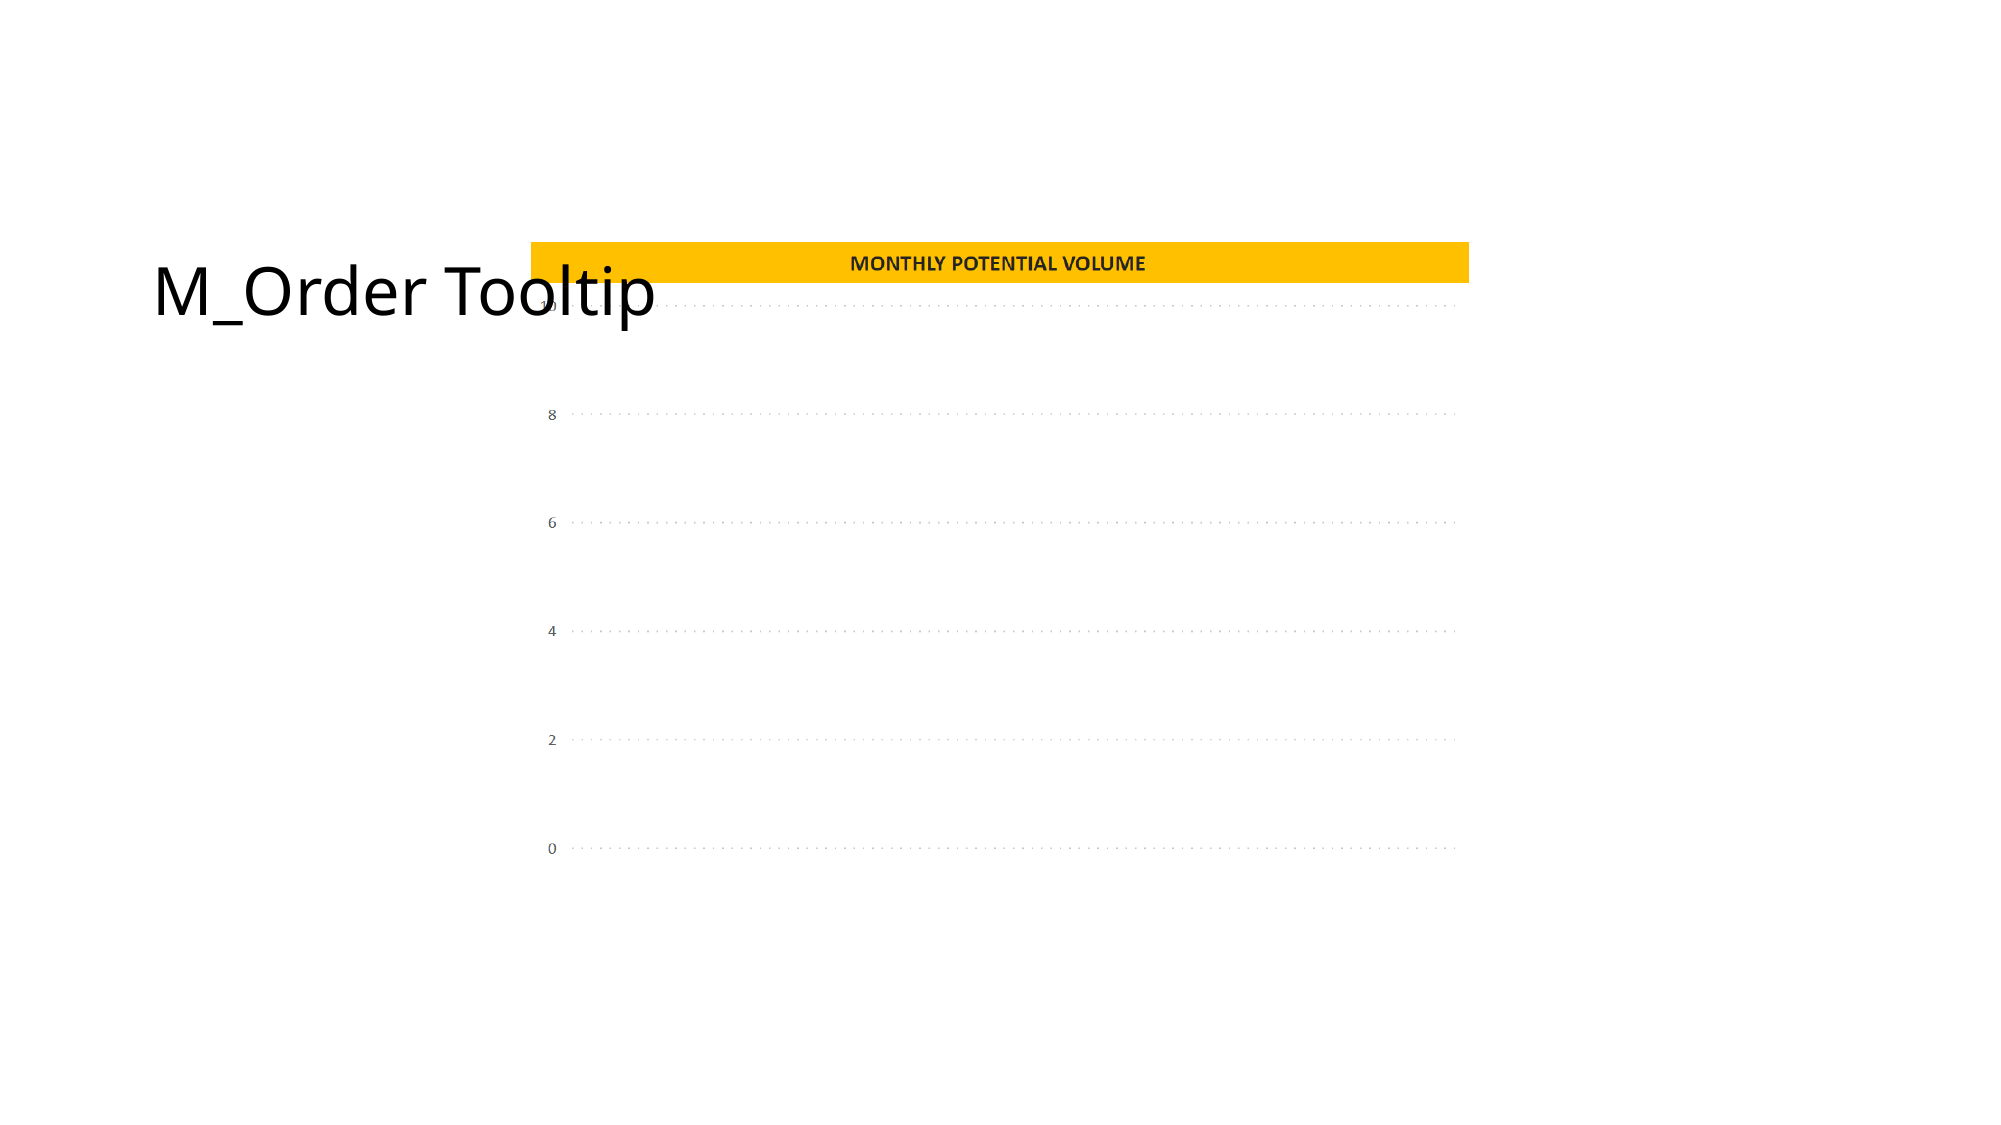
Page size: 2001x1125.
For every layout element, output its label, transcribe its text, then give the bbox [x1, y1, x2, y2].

title M_Order Tooltip [137, 75, 783, 338]
picture [531, 242, 1469, 883]
